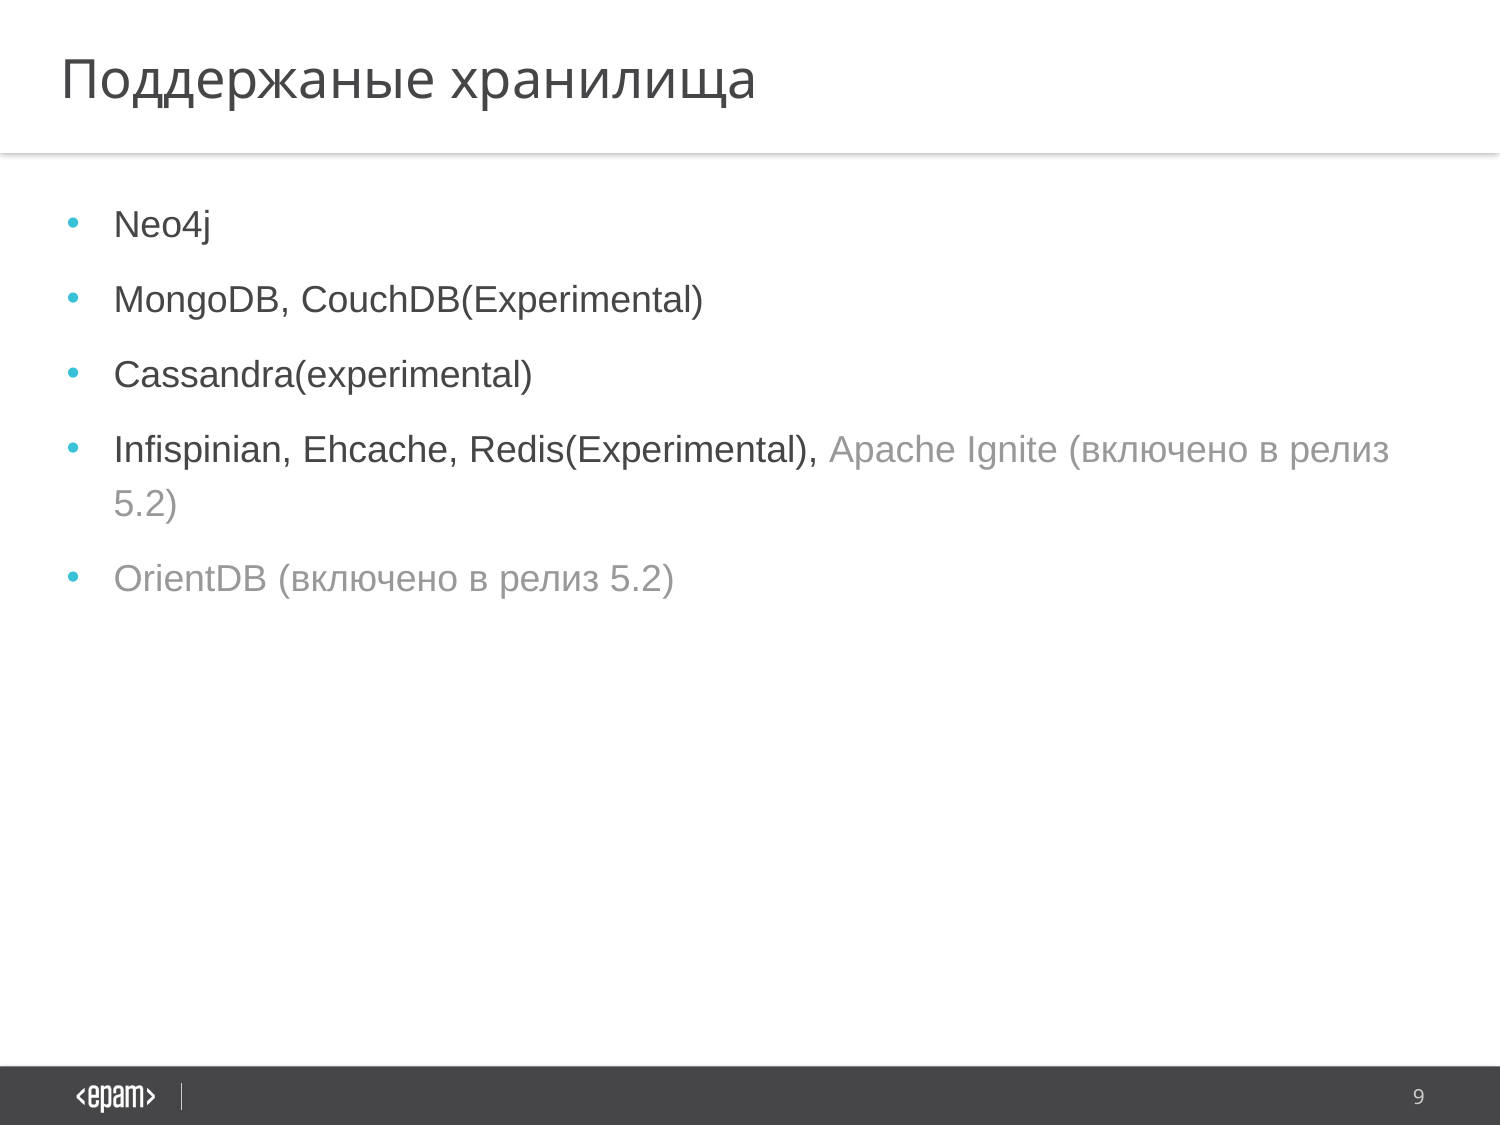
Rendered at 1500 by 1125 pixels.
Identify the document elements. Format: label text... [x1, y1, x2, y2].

picture [76, 1085, 155, 1113]
list Поддержаные хранилища [0, 0, 1500, 153]
list Neo4j MongoDB, CouchDB(Experimental) Cassandra(experimental) Infispinian, Ehcache, Redis(Experimental), Apache Ignite (включено в релиз 5.2) OrientDB (включено в релиз 5.2) [51, 183, 1450, 710]
